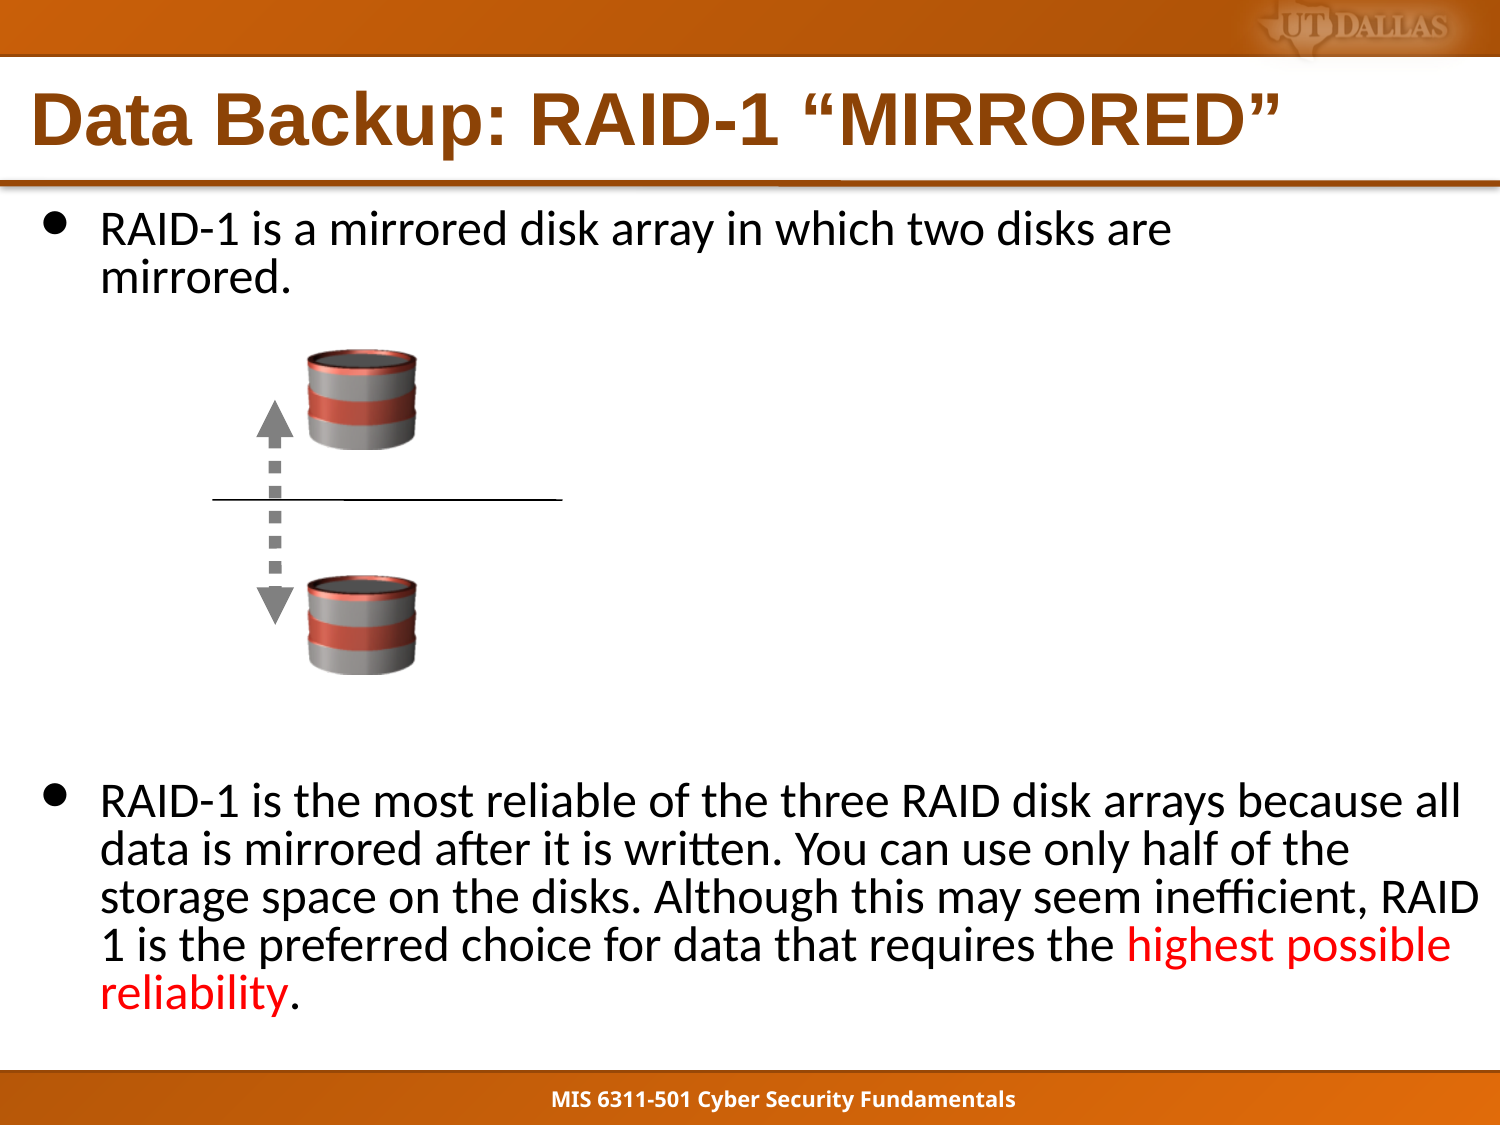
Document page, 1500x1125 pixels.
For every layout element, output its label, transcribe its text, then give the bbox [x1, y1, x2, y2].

picture [287, 349, 438, 450]
picture [287, 574, 438, 676]
title Data Backup: RAID-1 “MIRRORED” [0, 64, 1500, 178]
picture [1218, 0, 1500, 64]
list RAID-1 is a mirrored disk array in which two disks are mirrored. RAID-1 is the most reliable of the three RAID disk arrays because all data is mirrored after it is written. You can use only half of the storage space on the disks. Although this may seem inefficient, RAID 1 is the preferred choice for data that requires the highest possible reliability. [24, 199, 1500, 1077]
